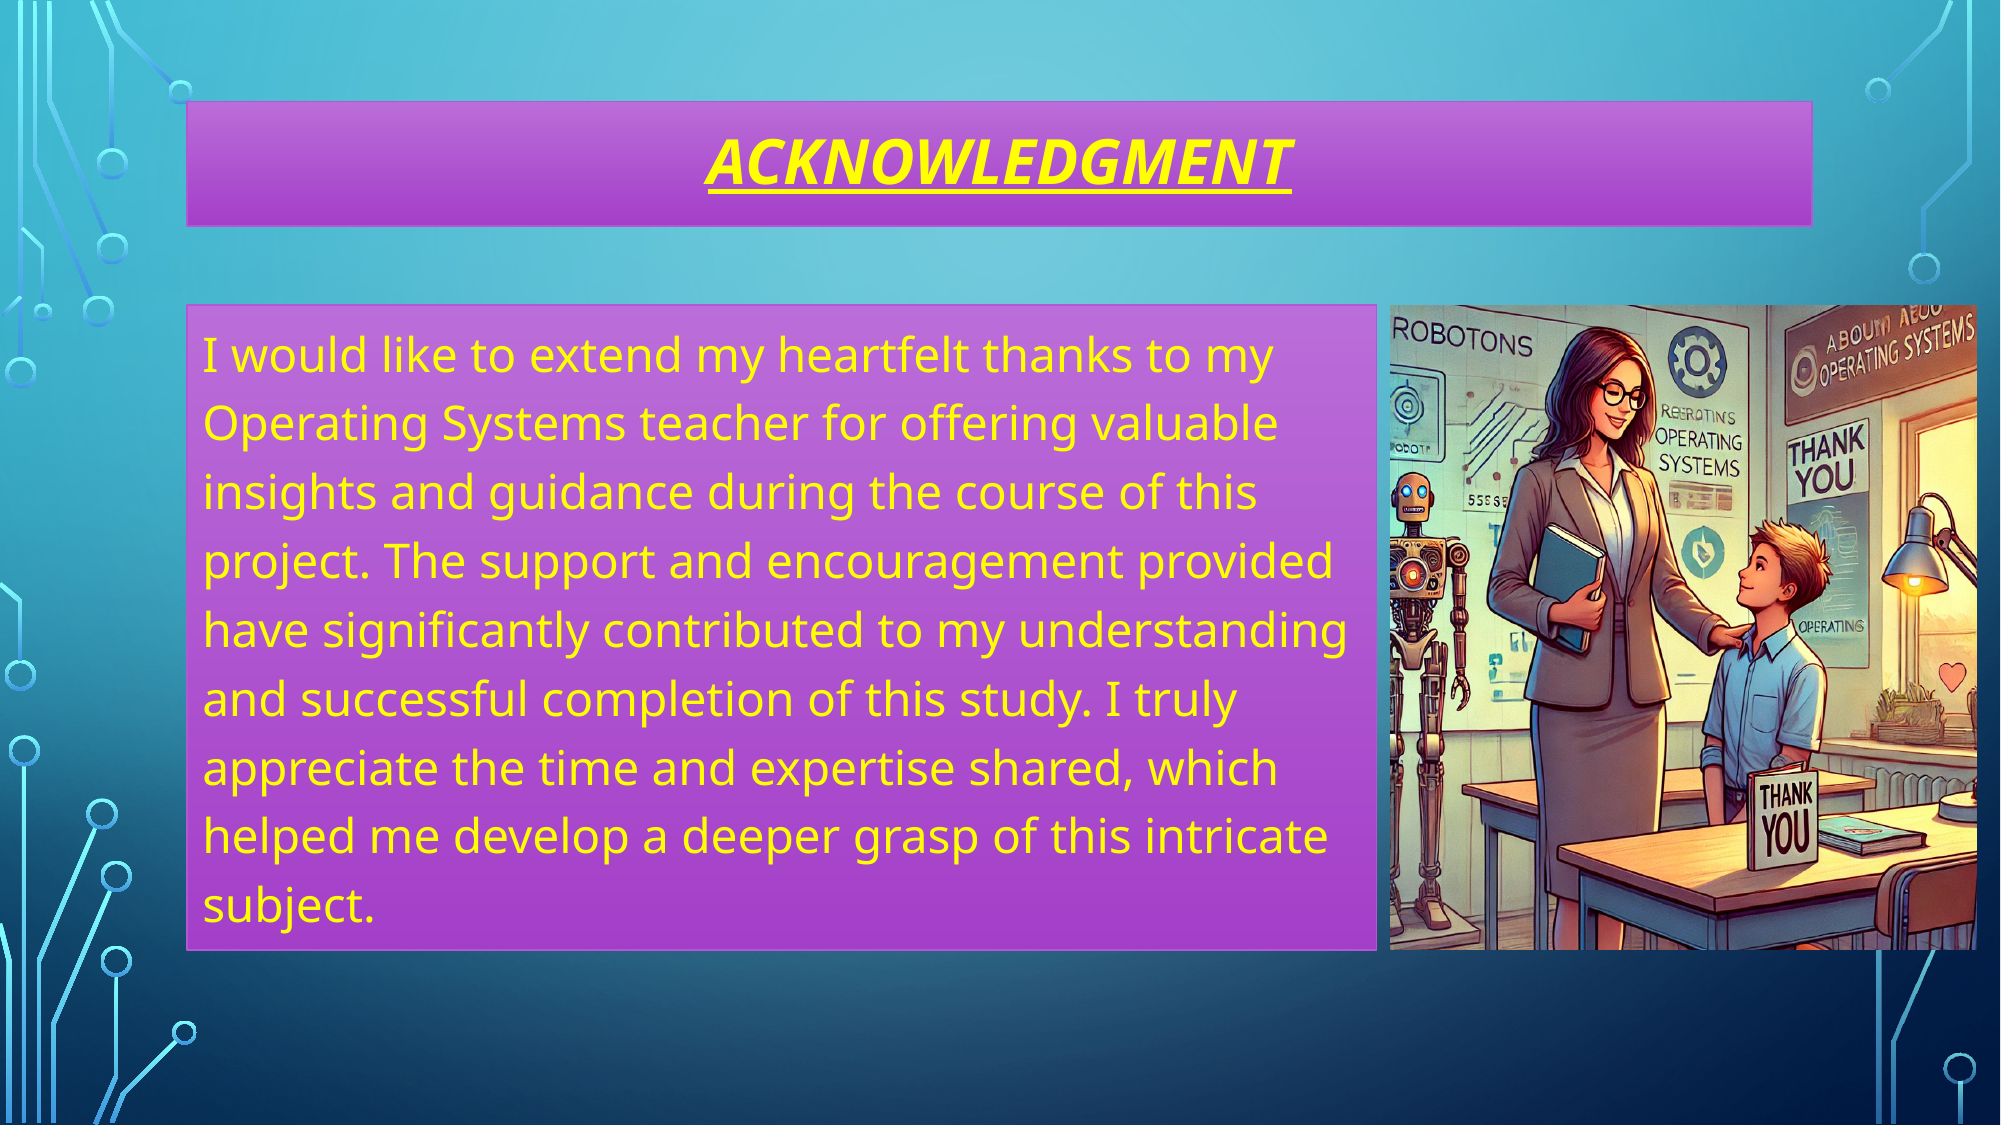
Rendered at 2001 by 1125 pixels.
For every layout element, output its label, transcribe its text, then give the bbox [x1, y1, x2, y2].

title ACKNOWLEDGMENT [186, 101, 1813, 227]
picture [1390, 304, 1977, 951]
list I would like to extend my heartfelt thanks to my Operating Systems teacher for offering valuable insights and guidance during the course of this project. The support and encouragement provided have significantly contributed to my understanding and successful completion of this study. I truly appreciate the time and expertise shared, which helped me develop a deeper grasp of this intricate subject. [186, 304, 1377, 951]
